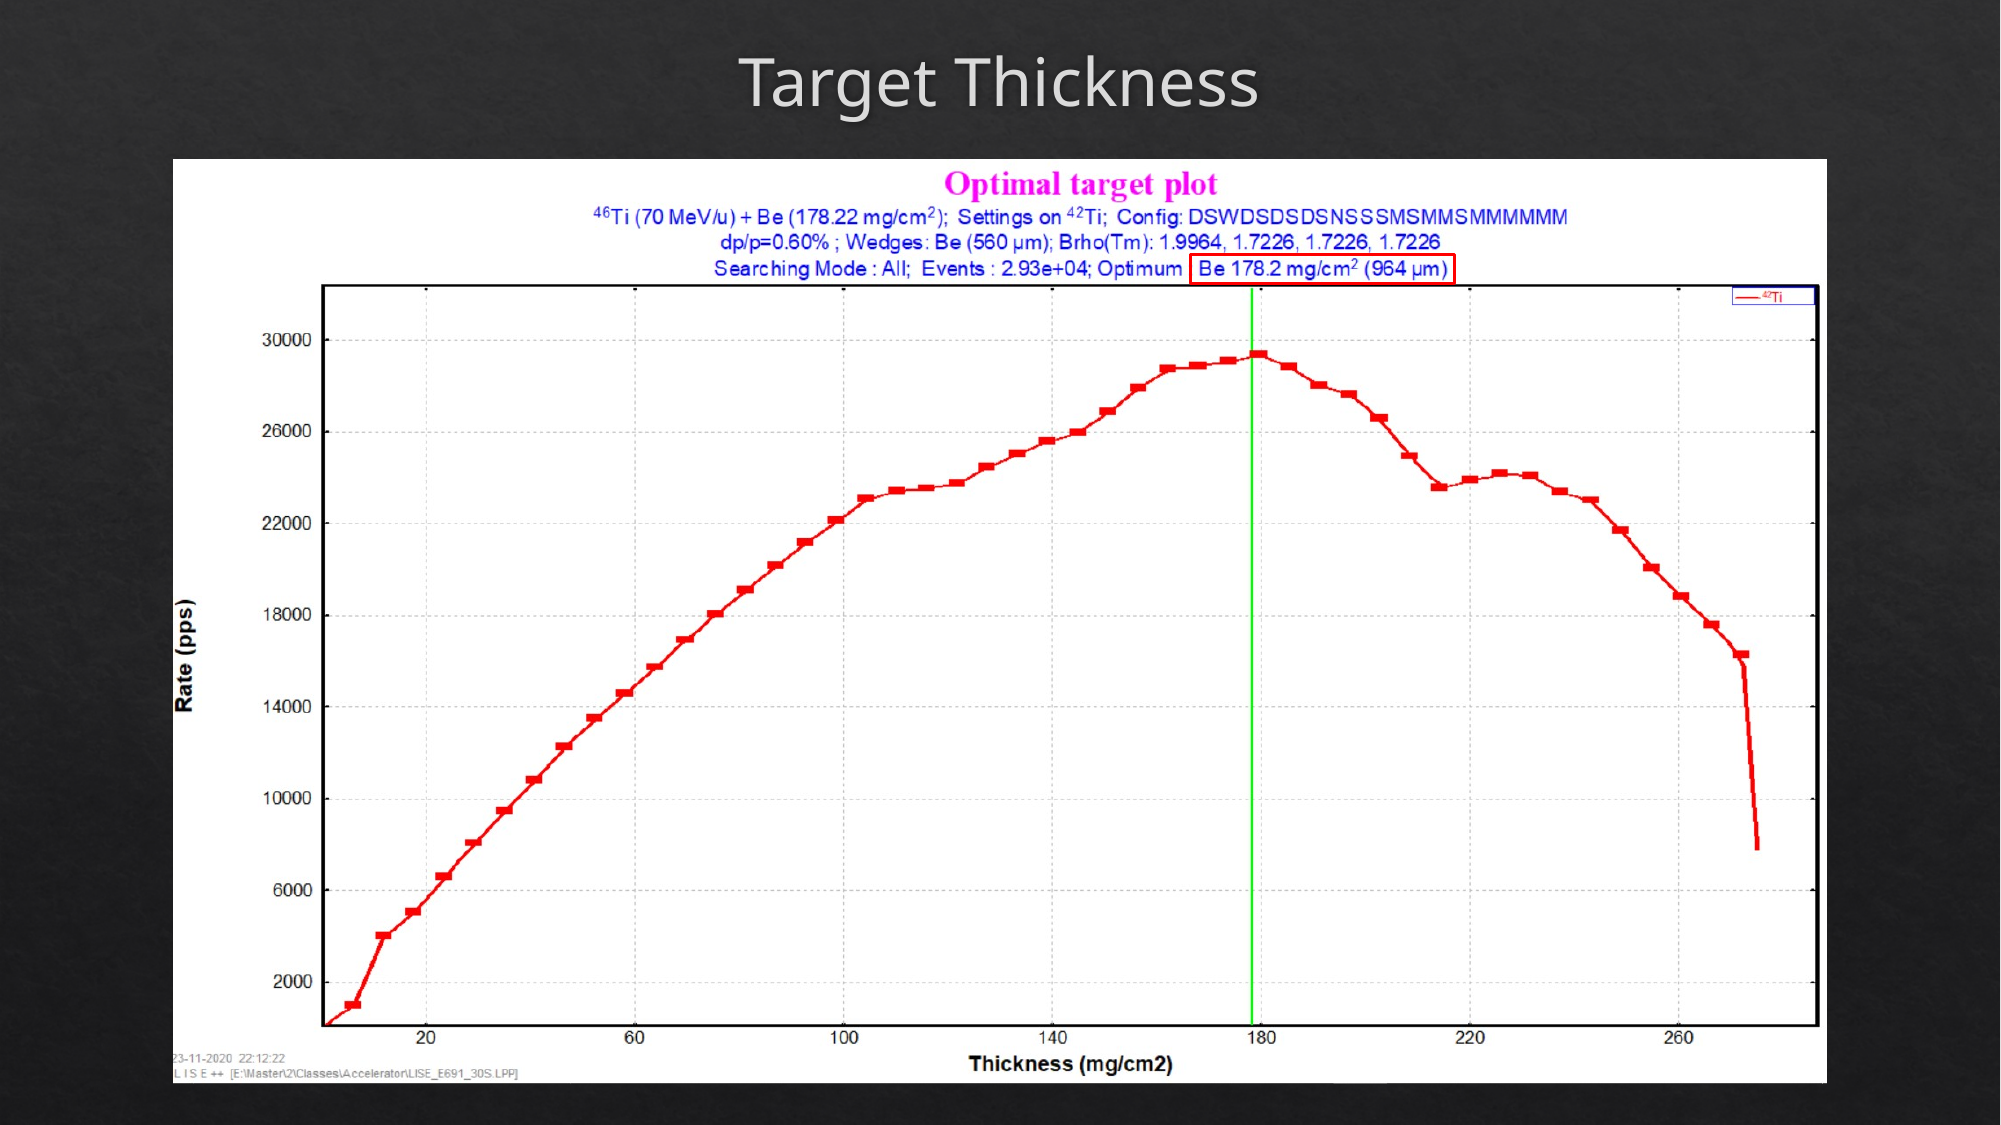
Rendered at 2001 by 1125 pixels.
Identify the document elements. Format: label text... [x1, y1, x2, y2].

title Target Thickness [150, 0, 1850, 160]
picture [173, 158, 1827, 1084]
